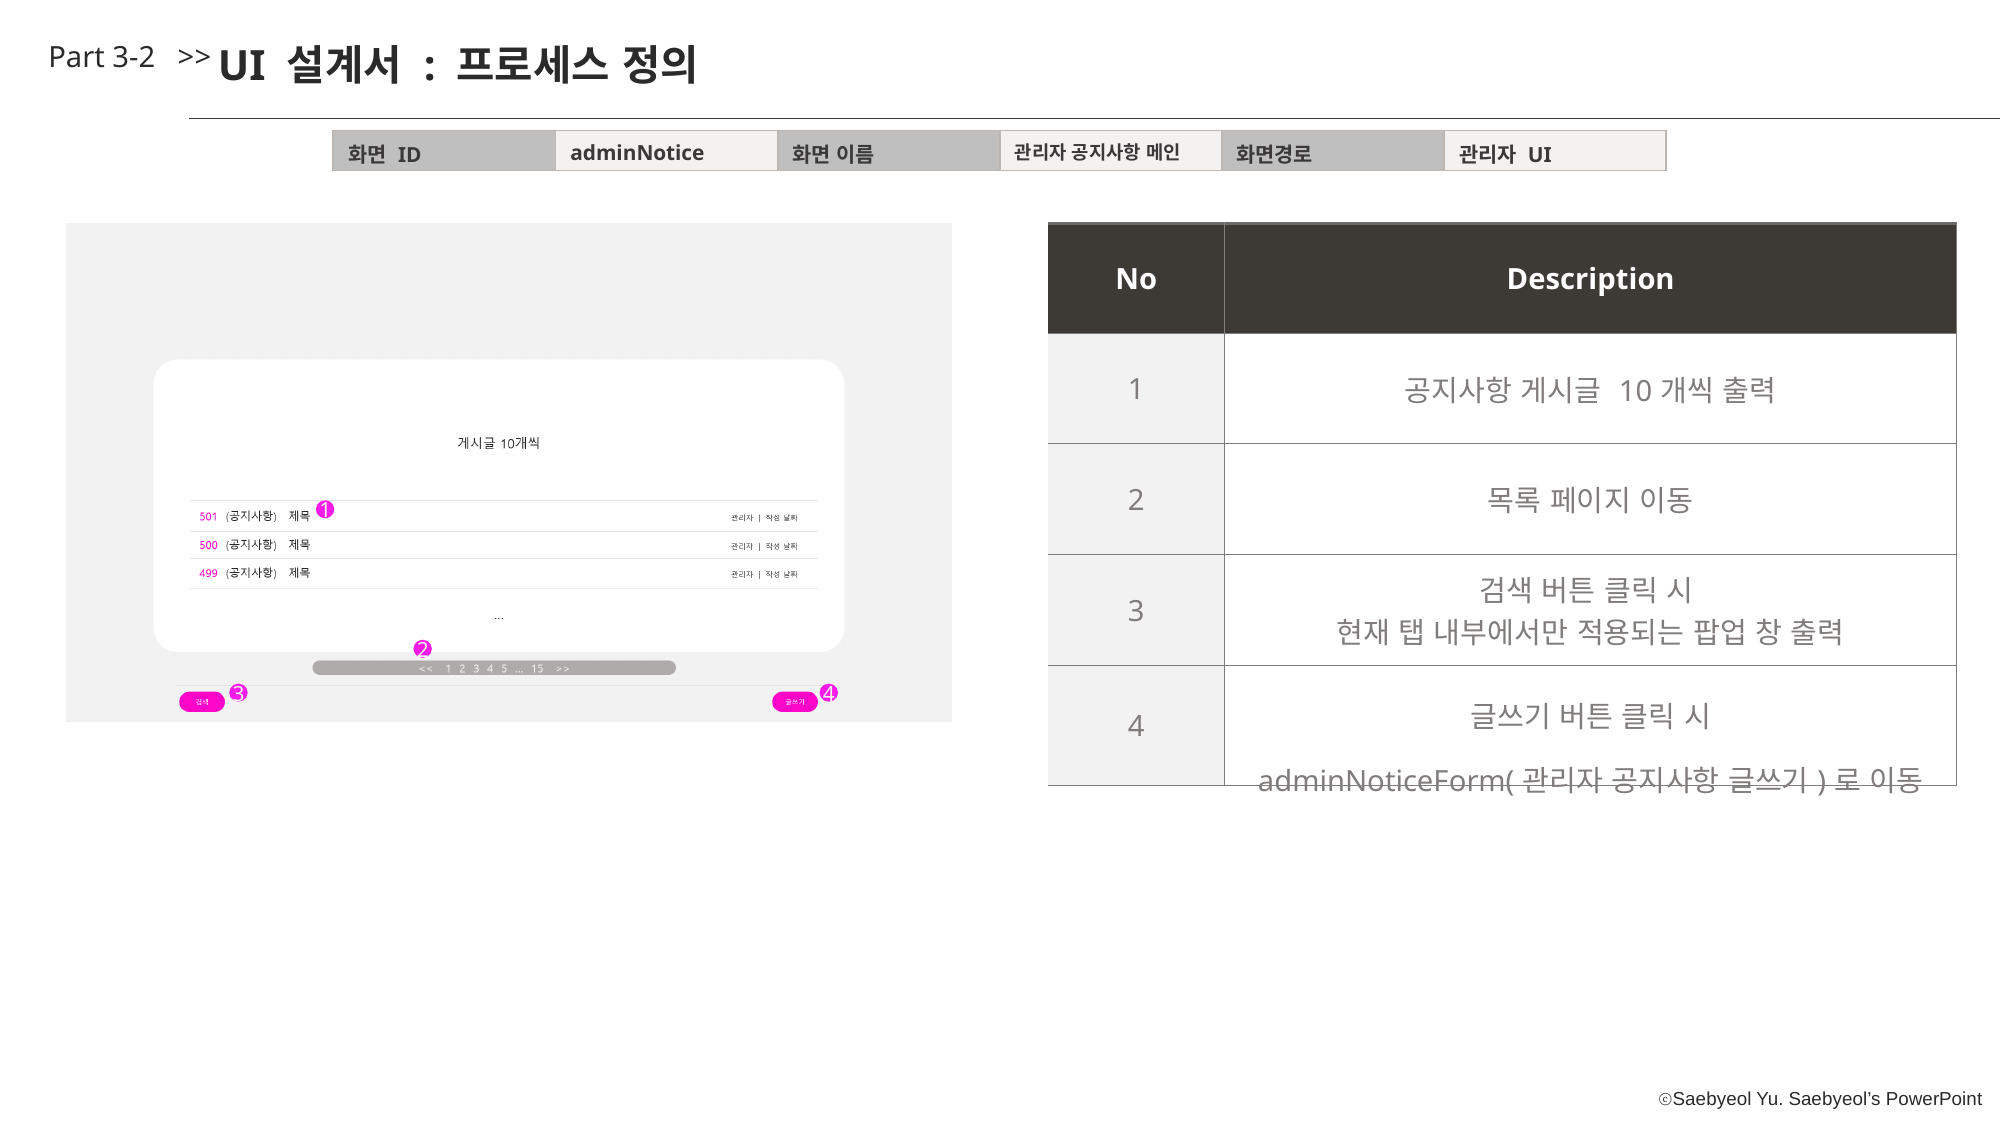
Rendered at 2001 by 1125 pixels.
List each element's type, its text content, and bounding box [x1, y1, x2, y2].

text_box Part 3-2 >> [33, 30, 227, 81]
picture [65, 223, 952, 722]
text_box UI 설계서 : 프로세스 정의 [203, 31, 714, 97]
table_cell 3 [1048, 555, 1224, 665]
table_cell 2 [1048, 444, 1224, 554]
table_header 관리자 공지사항 메인 [1001, 131, 1221, 170]
table_header 화면 ID [334, 131, 555, 170]
table_cell 1 [1048, 334, 1224, 443]
table_header 관리자 UI [1445, 131, 1665, 170]
table_header adminNotice [556, 131, 777, 170]
table_cell 글쓰기 버튼 클릭 시 adminNoticeForm(관리자 공지사항 글쓰기)로 이동 [1225, 666, 1956, 785]
table_cell 검색 버튼 클릭 시 현재 탭 내부에서만 적용되는 팝업 창 출력 [1225, 555, 1956, 665]
table_header Description [1225, 225, 1956, 333]
table_cell 4 [1048, 666, 1224, 785]
table_cell 목록 페이지 이동 [1225, 444, 1956, 554]
table_header 화면경로 [1223, 131, 1443, 170]
table_cell 공지사항 게시글 10개씩 출력 [1225, 334, 1956, 443]
table_header 화면 이름 [779, 131, 999, 170]
table_header No [1048, 225, 1224, 333]
